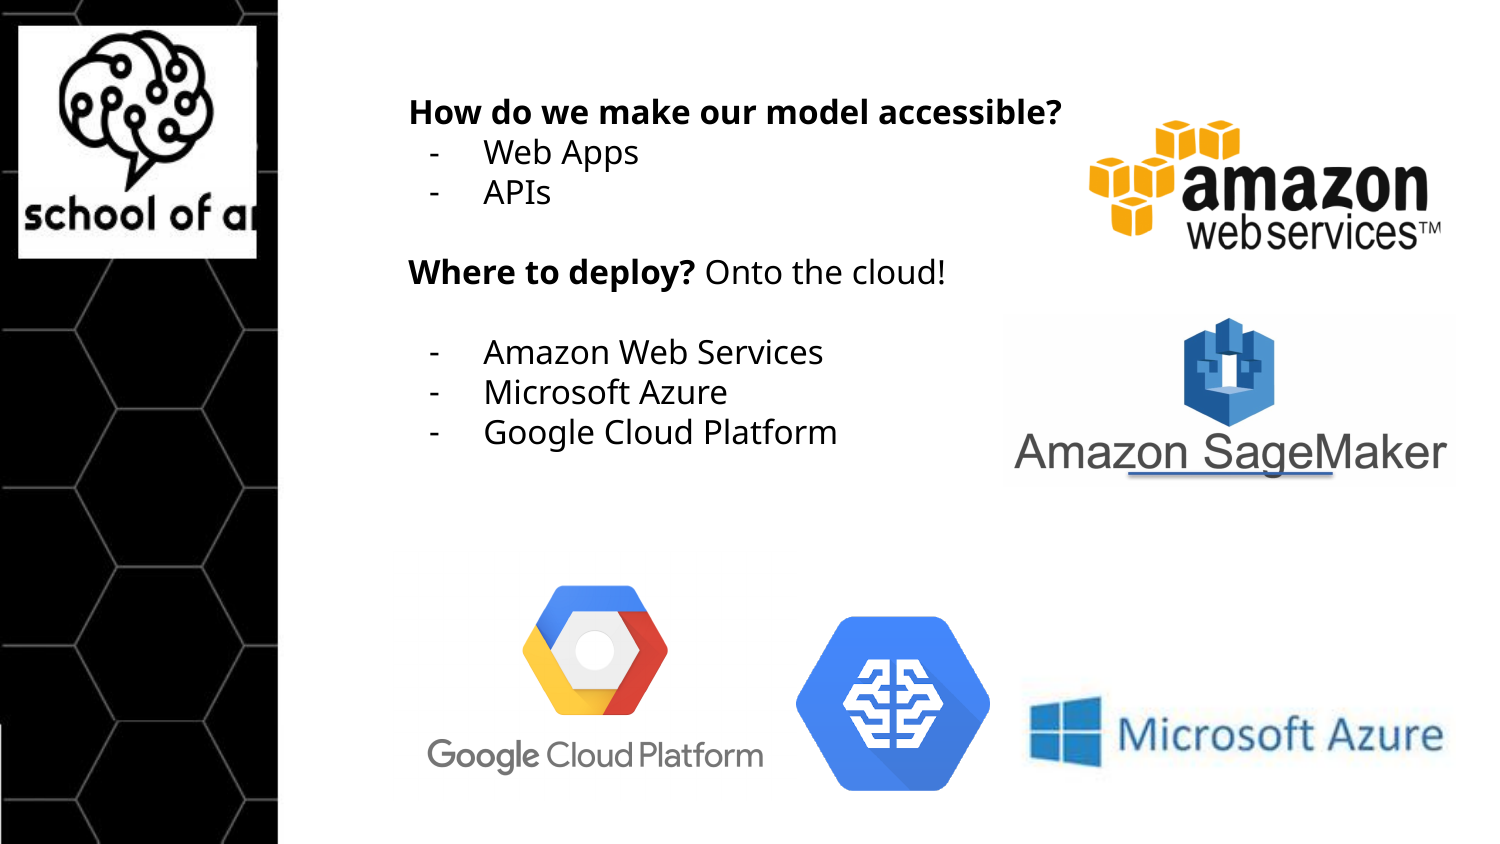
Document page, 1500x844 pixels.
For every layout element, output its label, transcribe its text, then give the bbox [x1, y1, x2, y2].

picture [0, 0, 1500, 844]
text_box How do we make our model accessible? Web Apps APIs Where to deploy? Onto the cloud! Amazon Web Services Microsoft Azure Google Cloud Platform [393, 76, 1424, 566]
